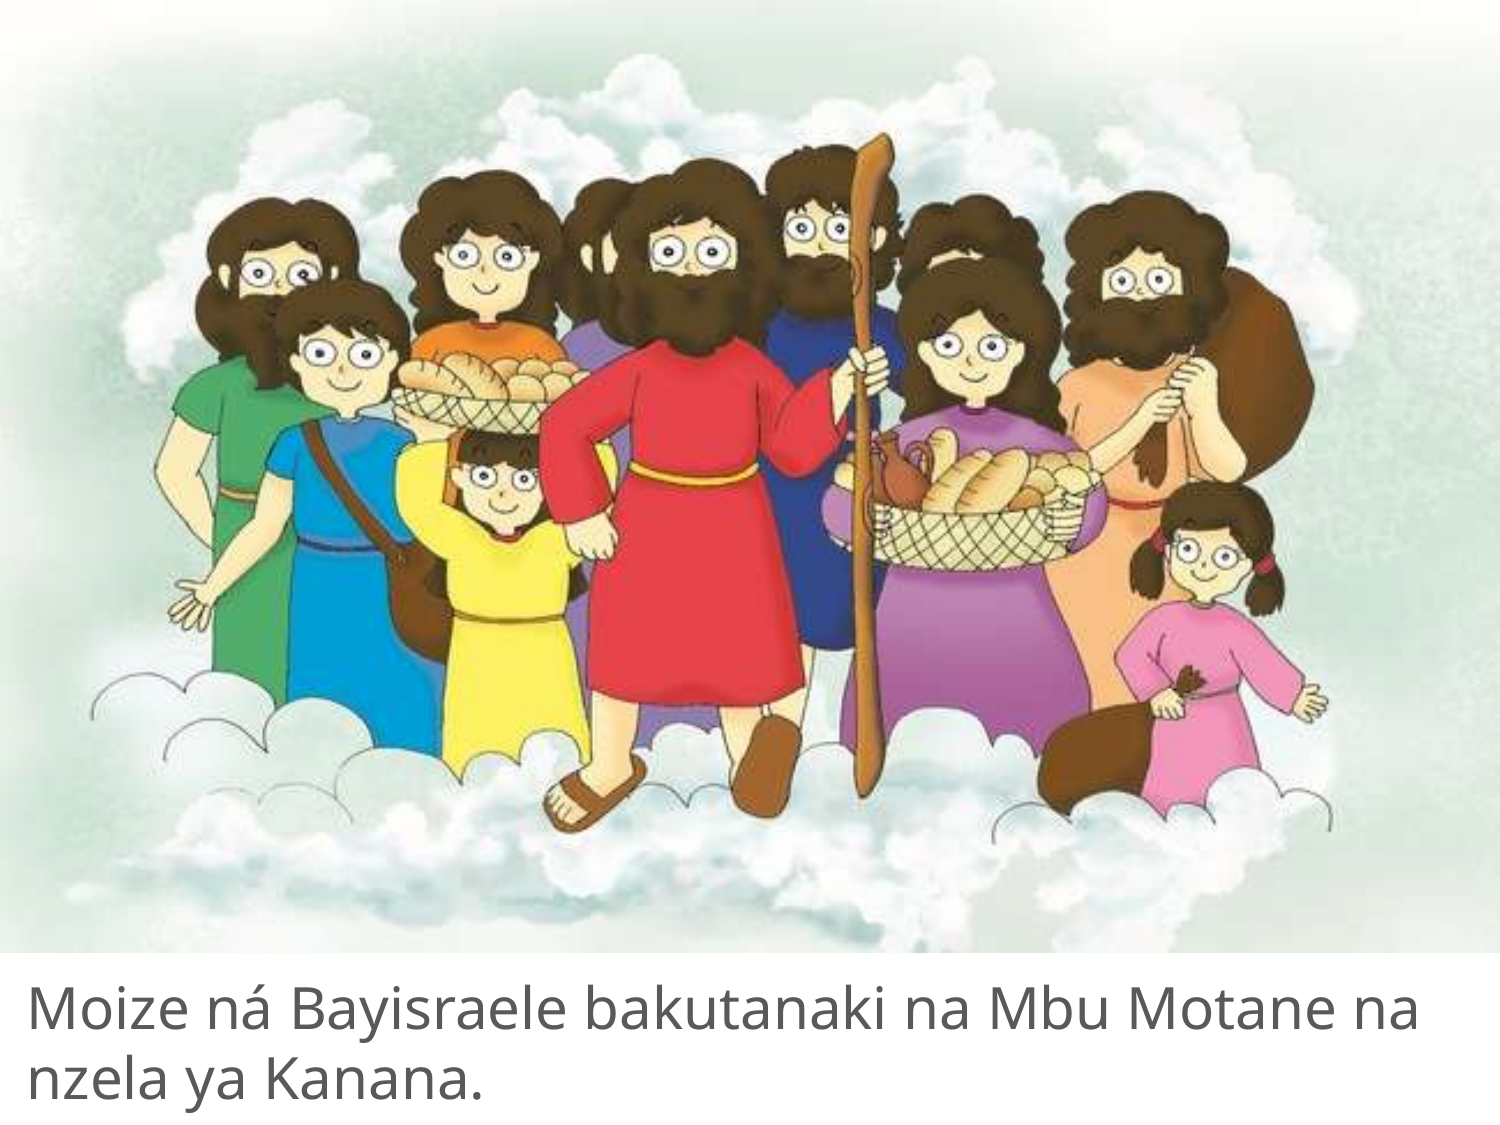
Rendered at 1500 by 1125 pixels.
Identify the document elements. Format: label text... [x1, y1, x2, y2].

text_box Moize ná Bayisraele bakutanaki na Mbu Motane na nzela ya Kanana. [11, 964, 1483, 1119]
picture [0, 0, 1500, 953]
